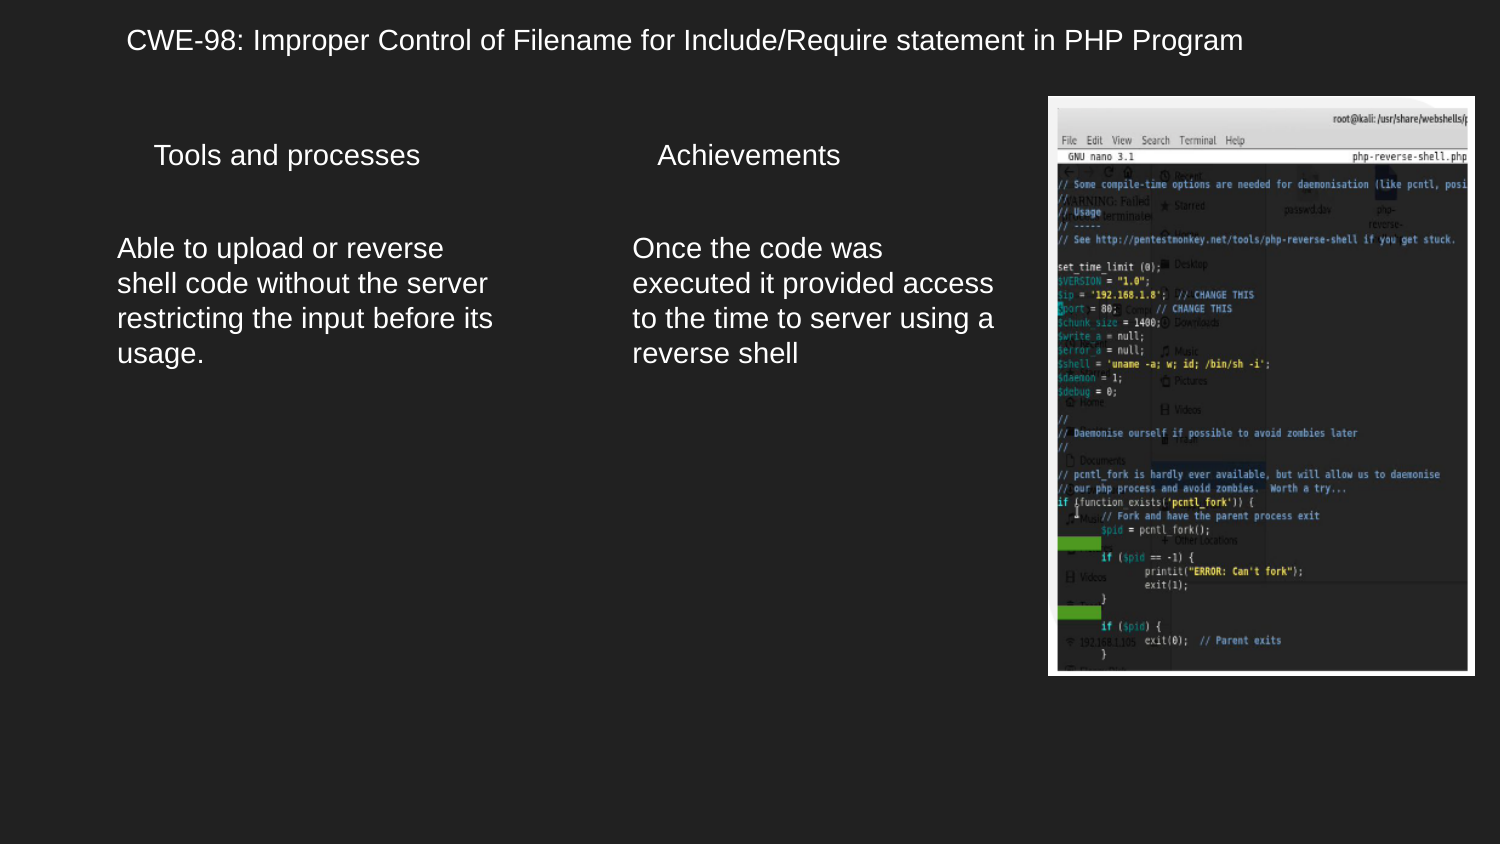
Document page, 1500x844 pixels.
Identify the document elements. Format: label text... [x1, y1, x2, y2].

text_box Achievements [642, 121, 959, 187]
picture [1047, 96, 1476, 677]
text_box CWE-98: Improper Control of Filename for Include/Require statement in PHP Program [111, 5, 1389, 71]
text_box Once the code was executed it provided access to the time to server using a reverse shell [617, 214, 1024, 385]
text_box Tools and processes [138, 121, 456, 187]
text_box Able to upload or reverse shell code without the server restricting the input before its usage. [102, 214, 514, 385]
